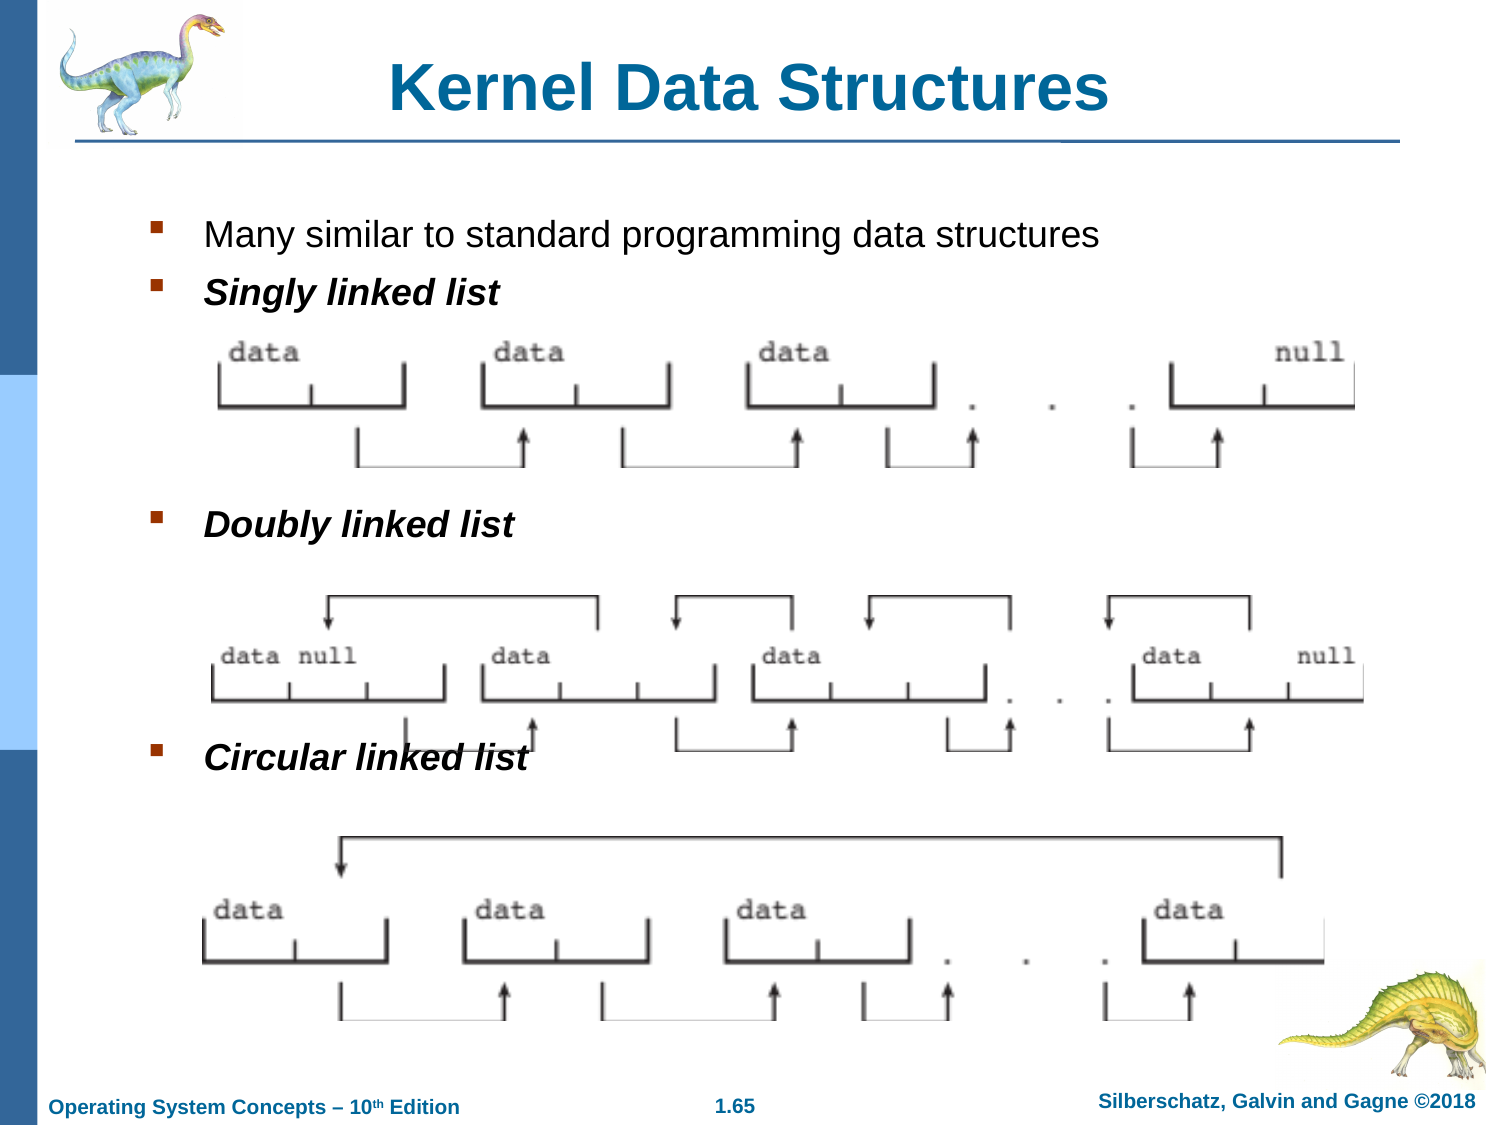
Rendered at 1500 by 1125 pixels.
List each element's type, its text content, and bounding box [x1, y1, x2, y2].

picture [46, 0, 243, 149]
title Kernel Data Structures [75, 36, 1425, 131]
picture [201, 836, 1486, 1090]
list Many similar to standard programming data structures Singly linked list Doubly linked list Circular linked list [132, 202, 1483, 946]
picture [210, 595, 1364, 752]
picture [217, 339, 1356, 468]
